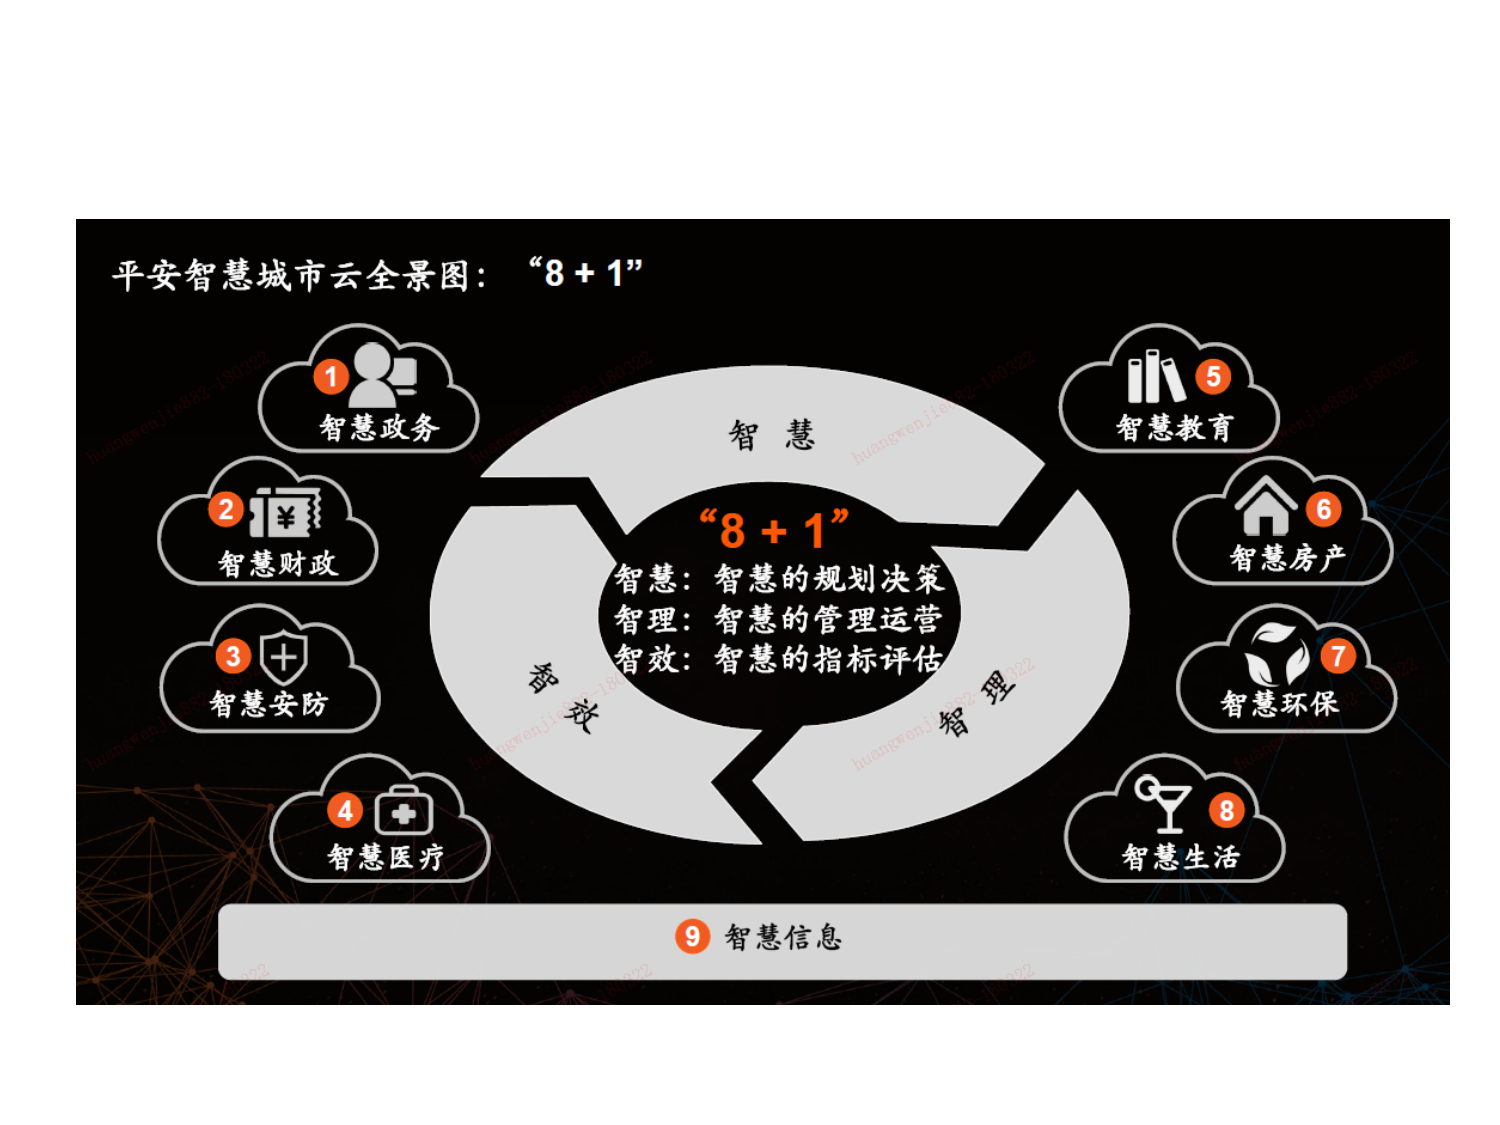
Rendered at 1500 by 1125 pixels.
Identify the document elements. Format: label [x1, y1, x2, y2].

list [76, 219, 1450, 1006]
